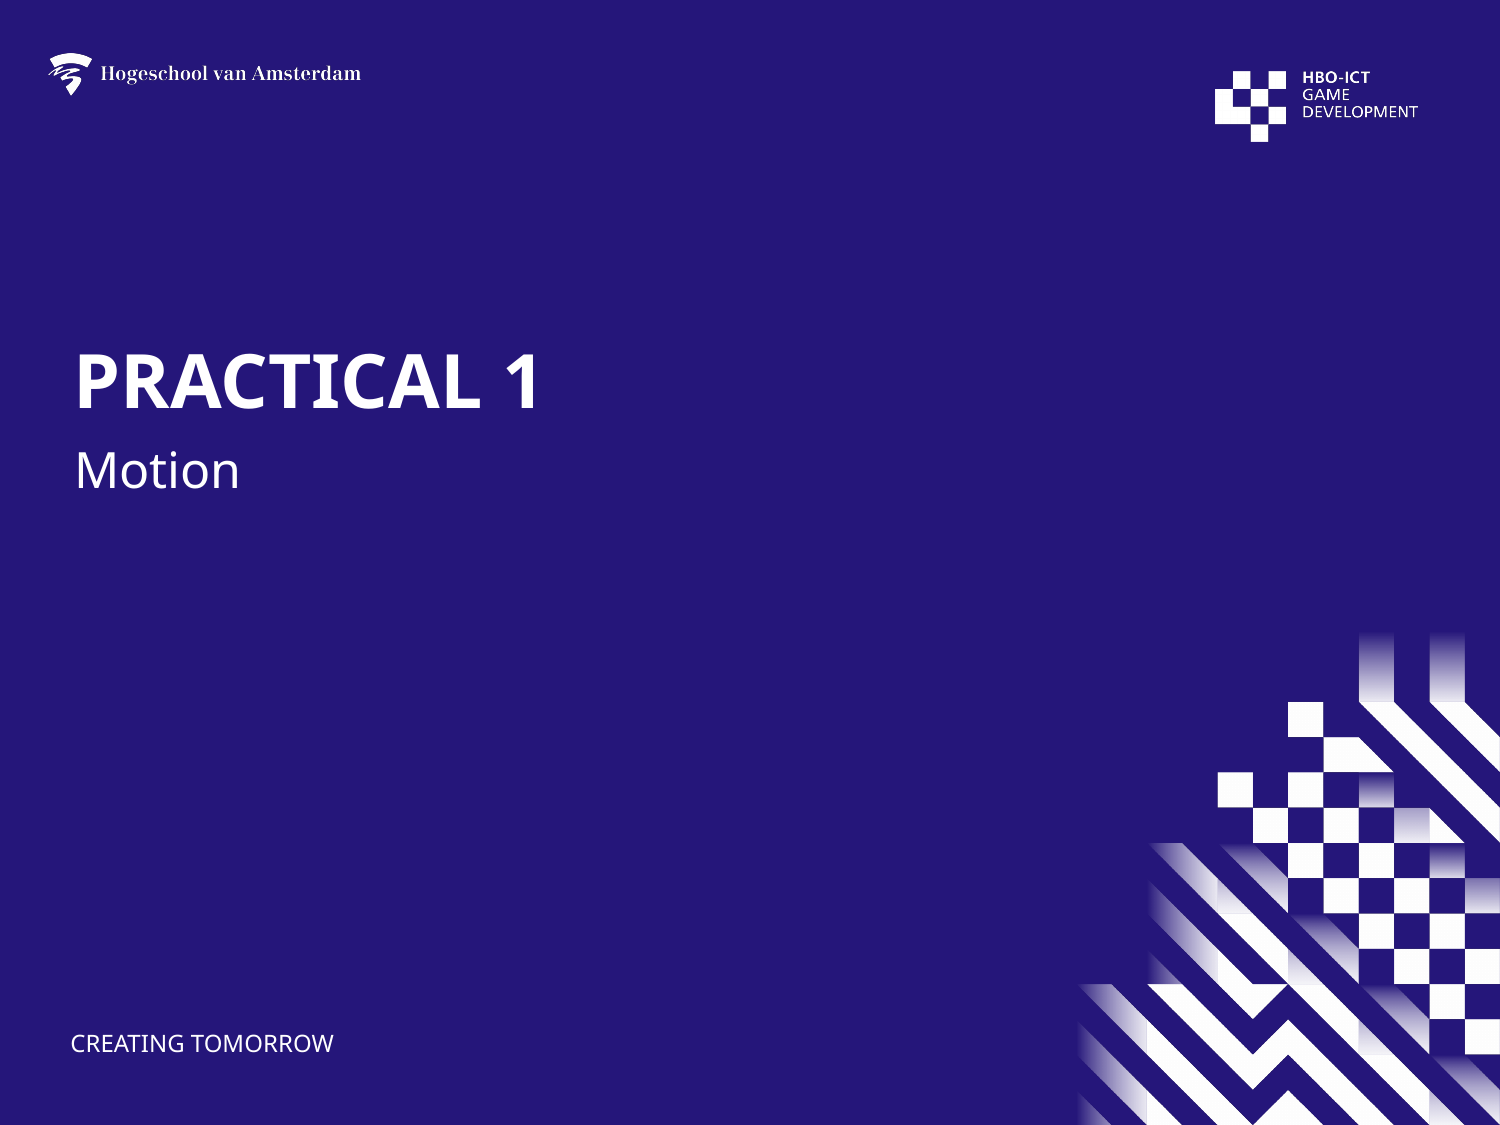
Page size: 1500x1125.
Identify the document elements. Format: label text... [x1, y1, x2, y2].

picture [1215, 71, 1418, 142]
picture [48, 53, 361, 96]
title PRACTICAL 1 [59, 189, 1334, 430]
picture [1076, 631, 1500, 1125]
subtitle Motion [58, 430, 1335, 586]
